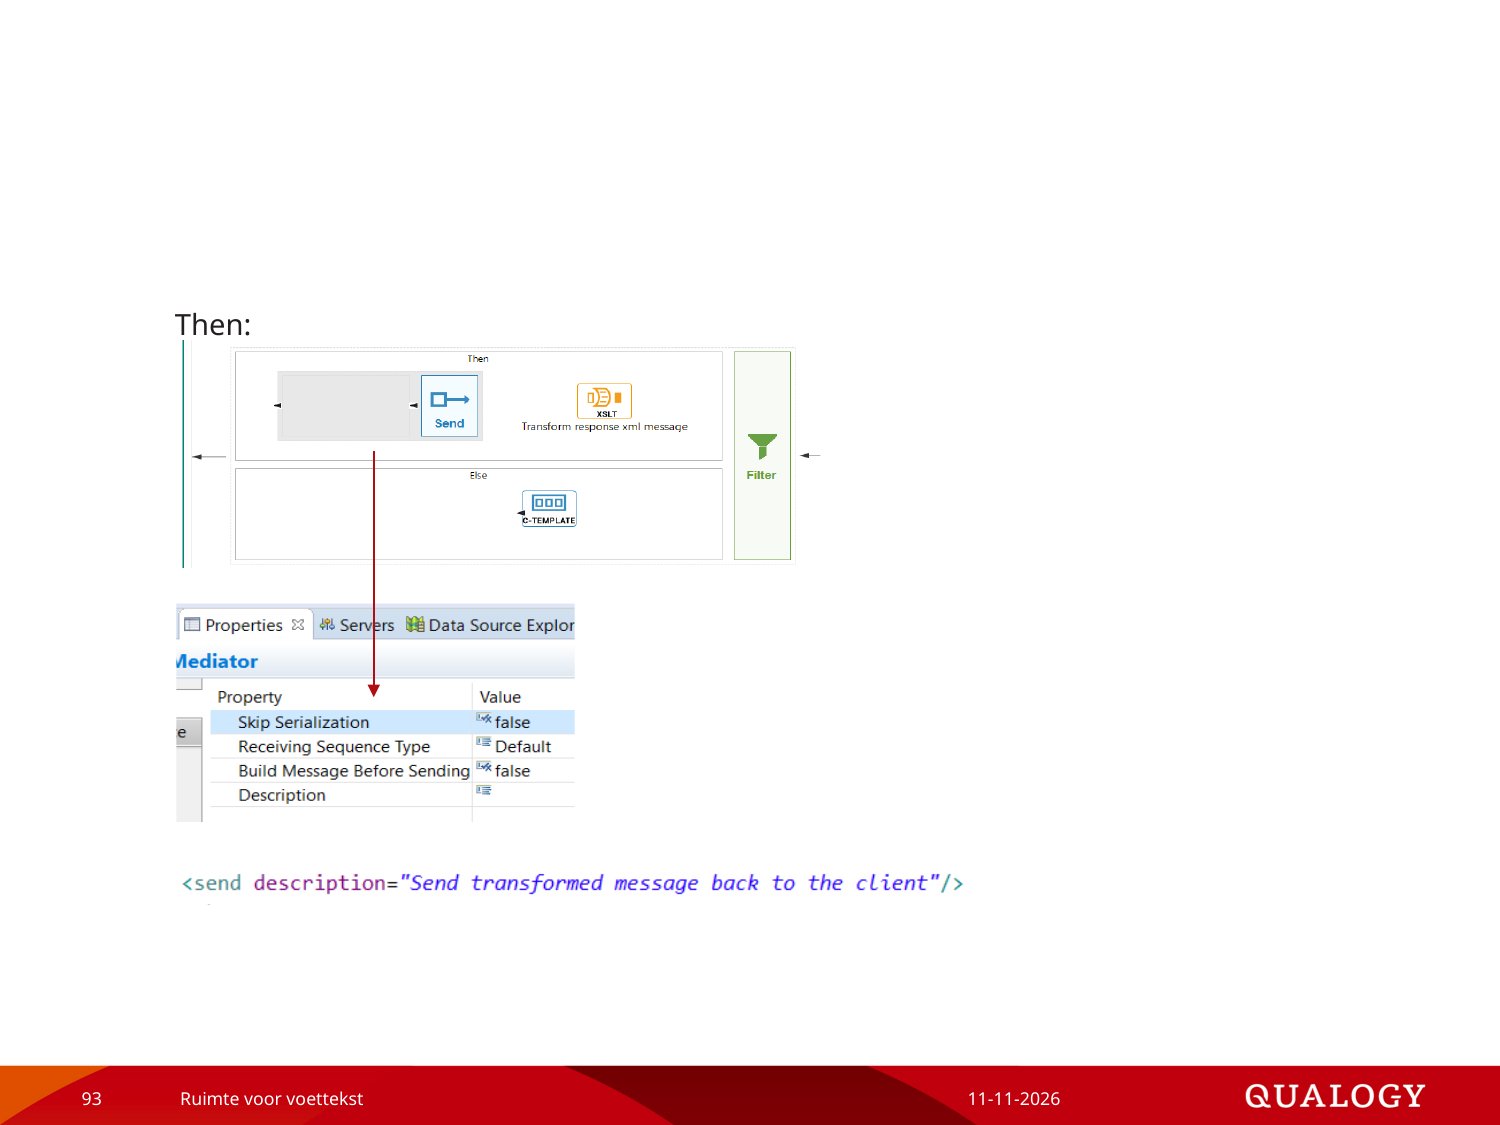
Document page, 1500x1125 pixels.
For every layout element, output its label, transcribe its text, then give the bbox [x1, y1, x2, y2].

slide_number 93 [75, 1082, 145, 1118]
picture [0, 0, 1500, 1125]
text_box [174, 340, 973, 906]
list Then: [159, 271, 1432, 1014]
footer Ruimte voor voettekst [174, 1082, 938, 1118]
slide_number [961, 1082, 1213, 1118]
